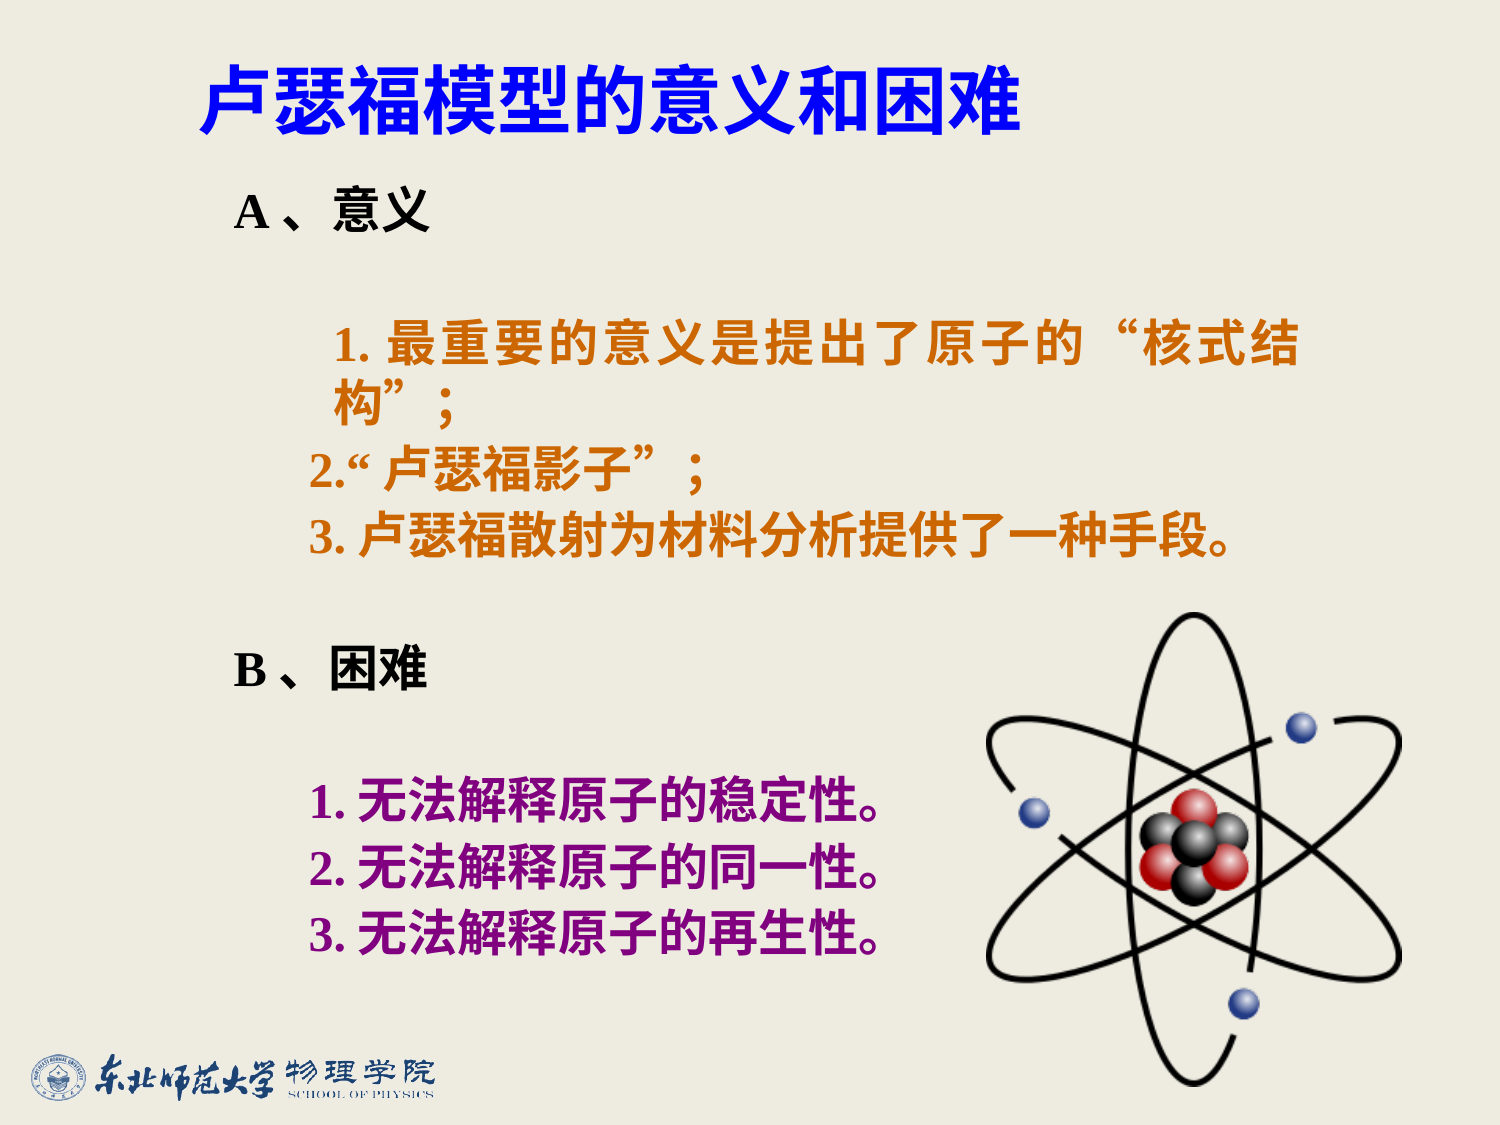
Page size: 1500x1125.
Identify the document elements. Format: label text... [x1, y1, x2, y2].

list A、意义 1.最重要的意义是提出了原子的“核式结构”； 2.“卢瑟福影子”； 3.卢瑟福散射为材料分析提供了一种手段。 B、困难 1.无法解释原子的稳定性。 2.无法解释原子的同一性。 3.无法解释原子的再生性。 [218, 172, 1316, 969]
picture [985, 612, 1402, 1087]
picture [20, 1054, 440, 1101]
title 卢瑟福模型的意义和困难 [183, 42, 1462, 172]
